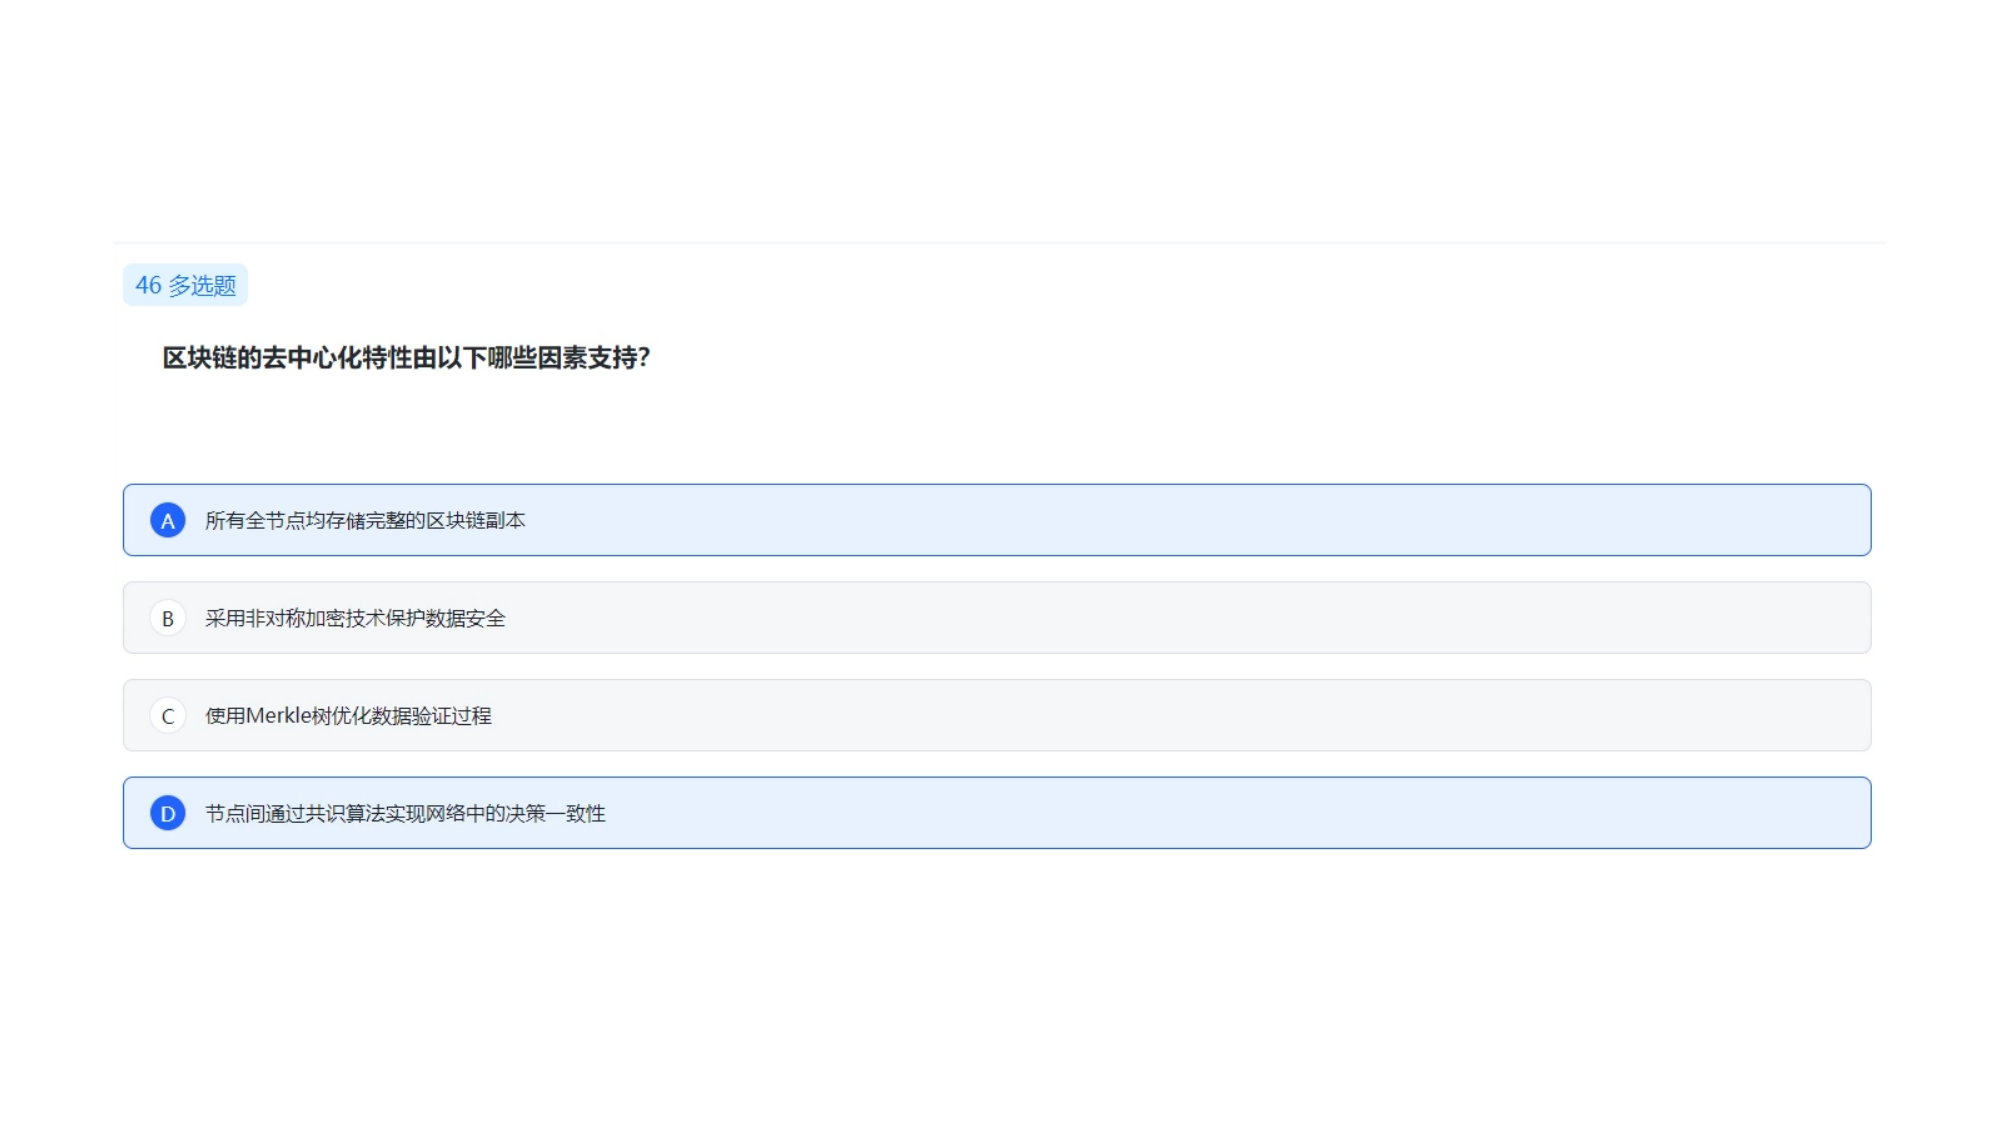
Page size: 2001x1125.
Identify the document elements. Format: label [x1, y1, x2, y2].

picture [113, 241, 1887, 884]
